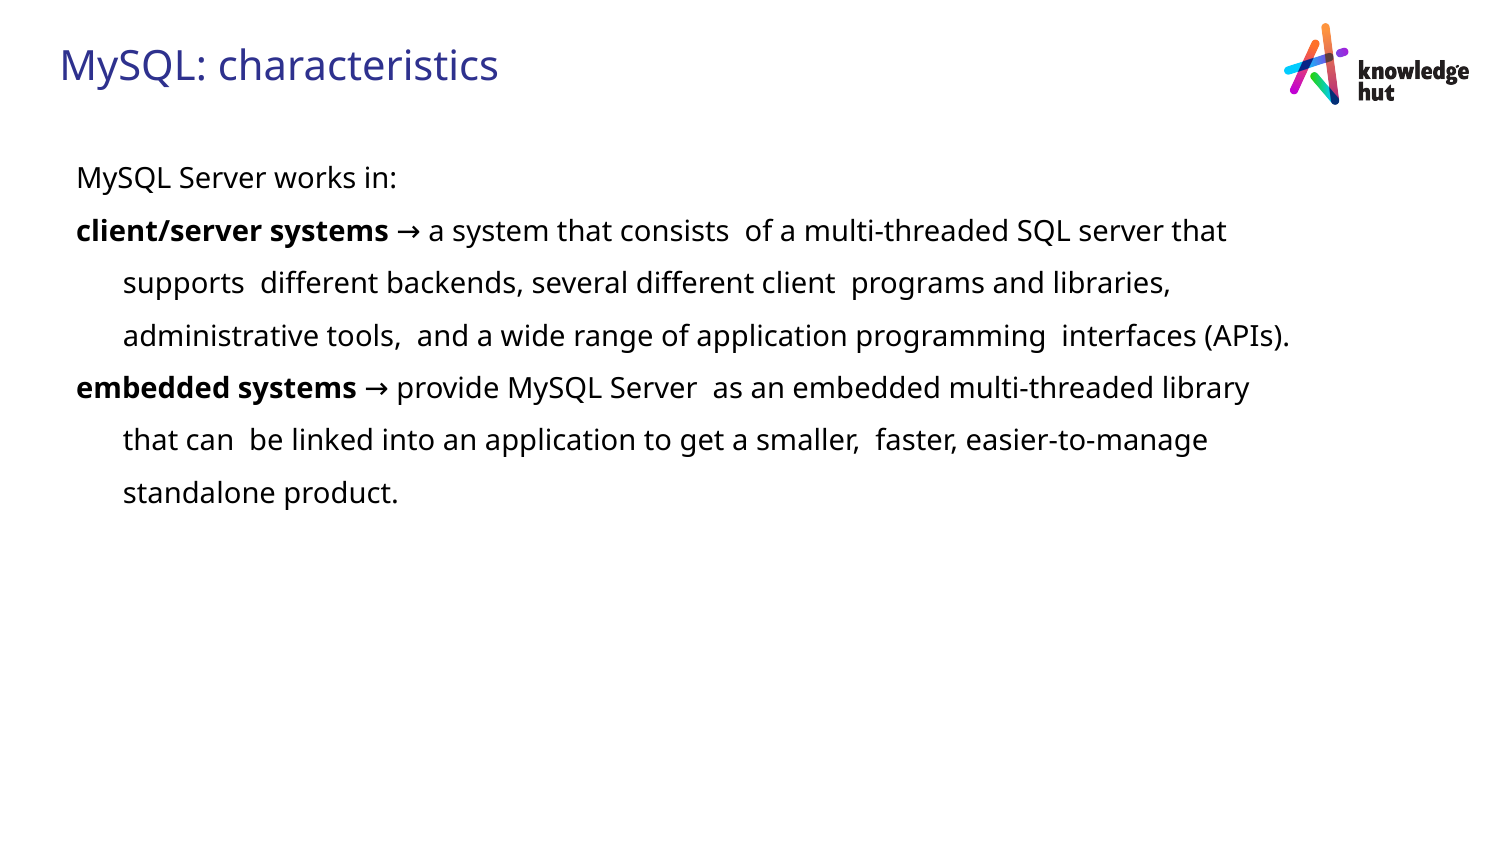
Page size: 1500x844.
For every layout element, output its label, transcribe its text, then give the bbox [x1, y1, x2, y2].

picture [1284, 23, 1469, 105]
text_box MySQL Server works in: client/server systems → a system that consists of a multi-threaded SQL server that supports different backends, several different client programs and libraries, administrative tools, and a wide range of application programming interfaces (APIs). embedded systems → provide MySQL Server as an embedded multi-threaded library that can be linked into an application to get a smaller, faster, easier-to-manage standalone product. [61, 134, 1312, 517]
title MySQL: characteristics [44, 23, 1053, 100]
